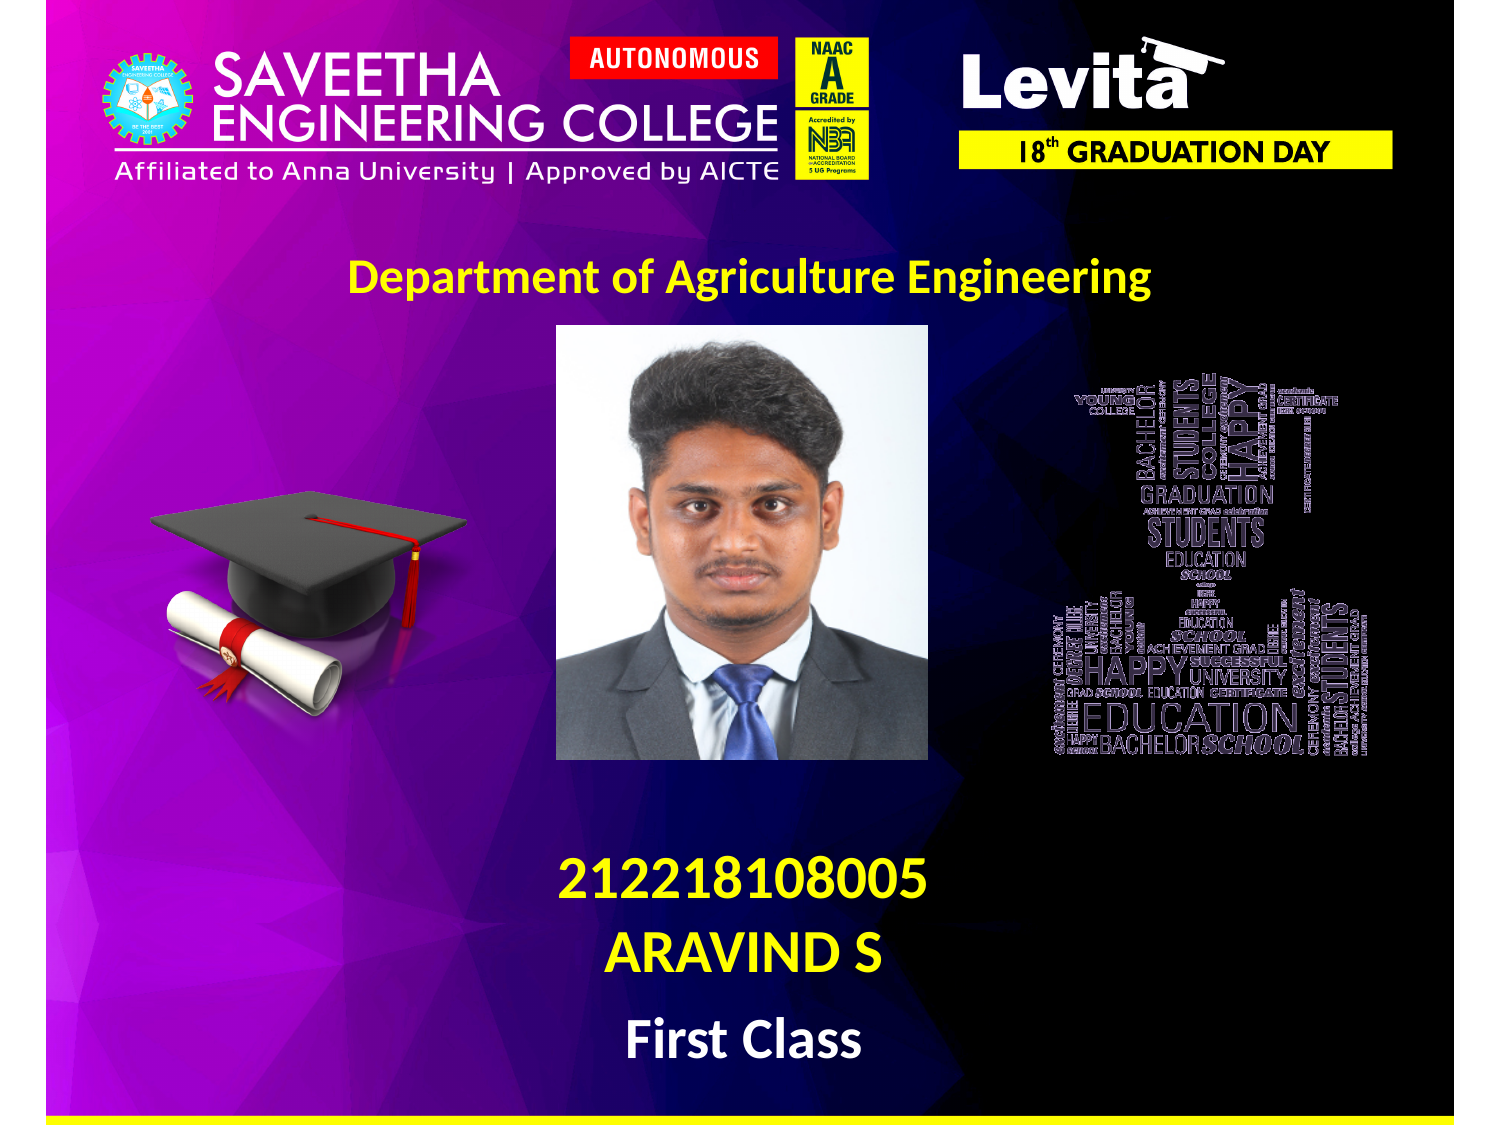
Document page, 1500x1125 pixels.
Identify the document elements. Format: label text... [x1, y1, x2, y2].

list First Class [294, 992, 1194, 1125]
title 212218108005 ARAVIND S [294, 829, 1194, 992]
picture [46, 0, 1454, 1125]
